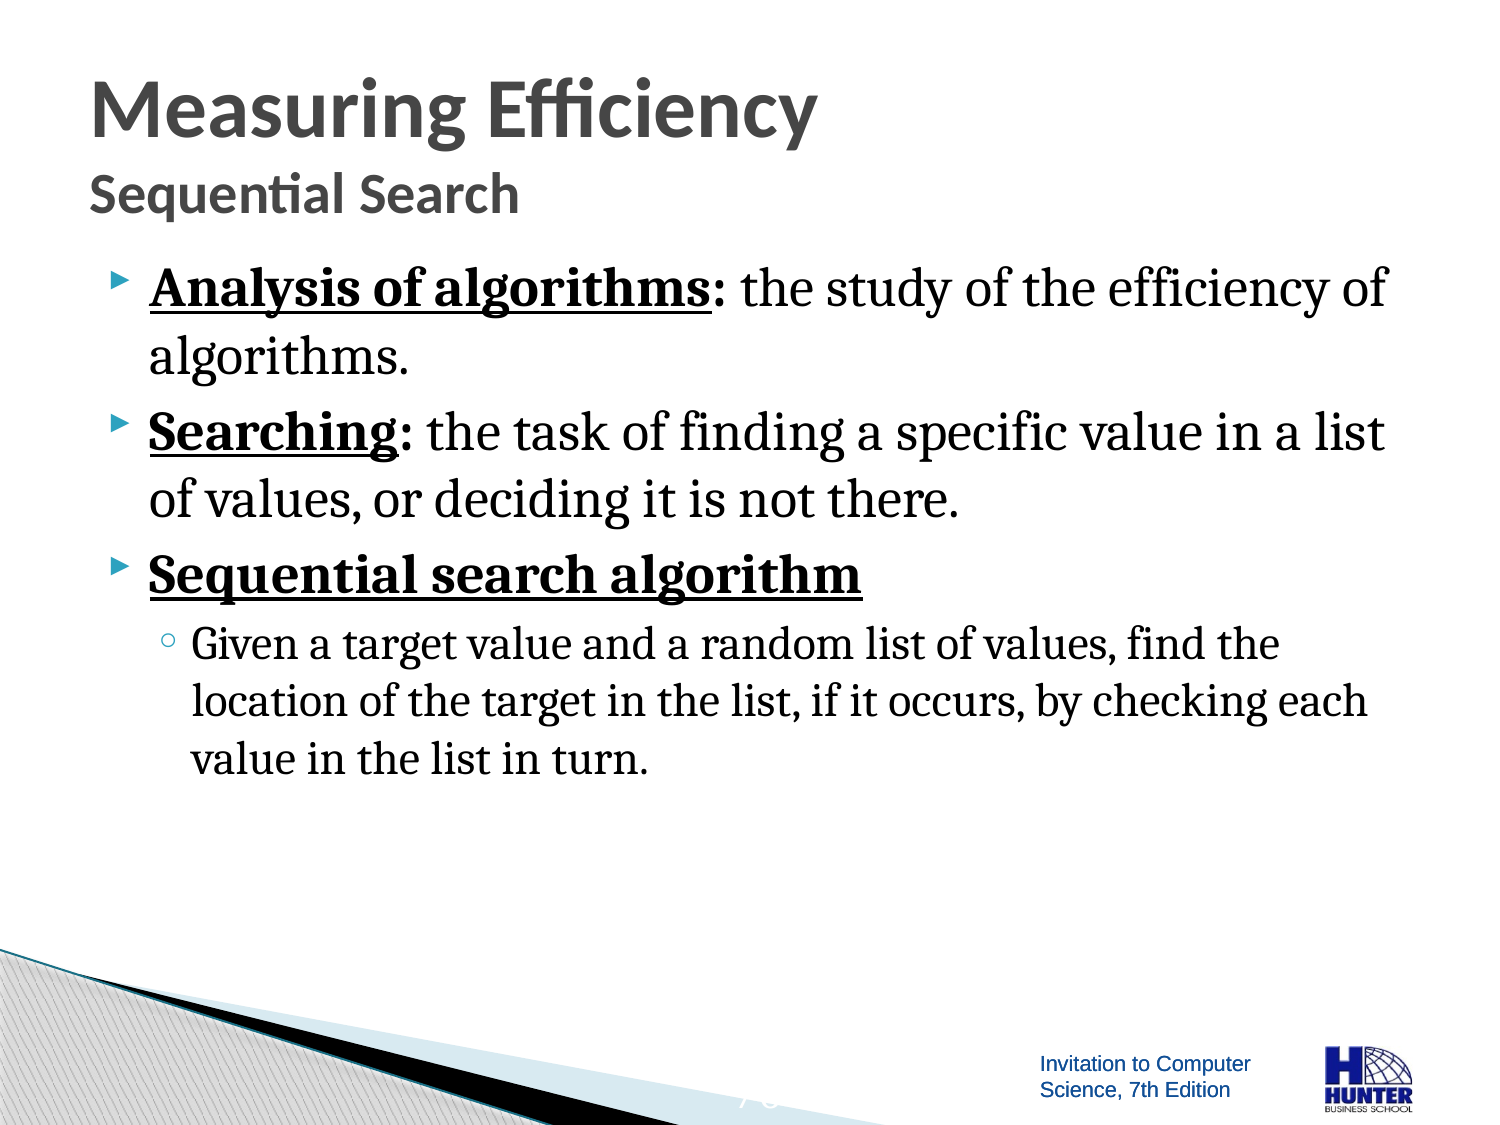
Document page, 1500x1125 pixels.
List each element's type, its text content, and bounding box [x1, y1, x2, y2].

picture [1325, 1046, 1413, 1113]
slide_number 70 [718, 1051, 1105, 1112]
list Analysis of algorithms: the study of the efficiency of algorithms. Searching: the task of finding a specific value in a list of values, or deciding it is not there. Sequential search algorithm Given a target value and a random list of values, find the location of the target in the list, if it occurs, by checking each value in the list in turn. [75, 243, 1425, 986]
title Measuring Efficiency Sequential Search [75, 45, 1425, 233]
